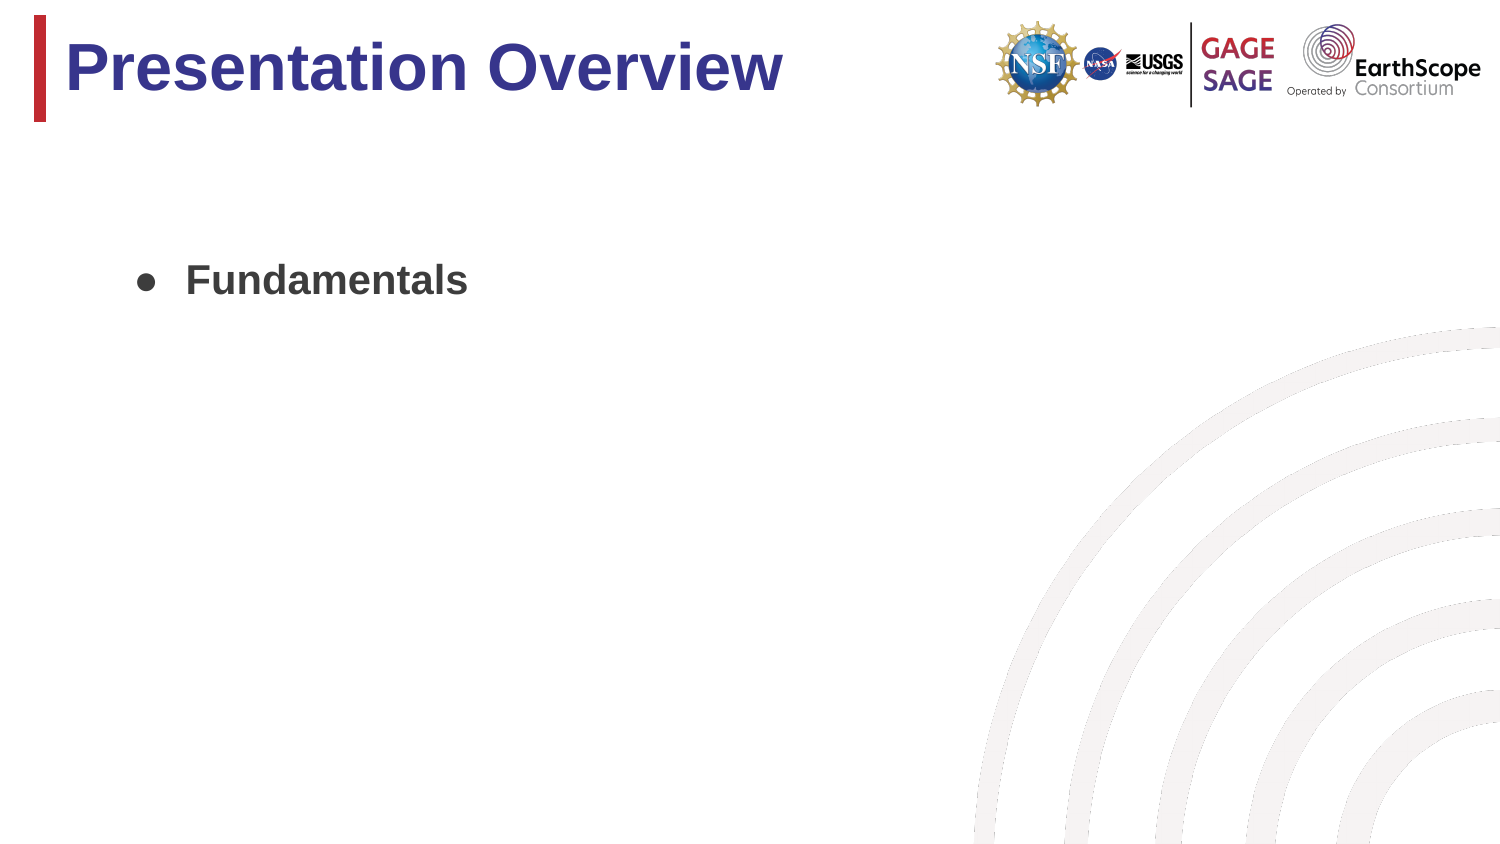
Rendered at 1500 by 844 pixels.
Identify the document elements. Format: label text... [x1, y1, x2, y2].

picture [885, 229, 1500, 844]
title Presentation Overview [54, 16, 990, 124]
picture [990, 16, 1488, 112]
list Fundamentals [99, 205, 1394, 741]
